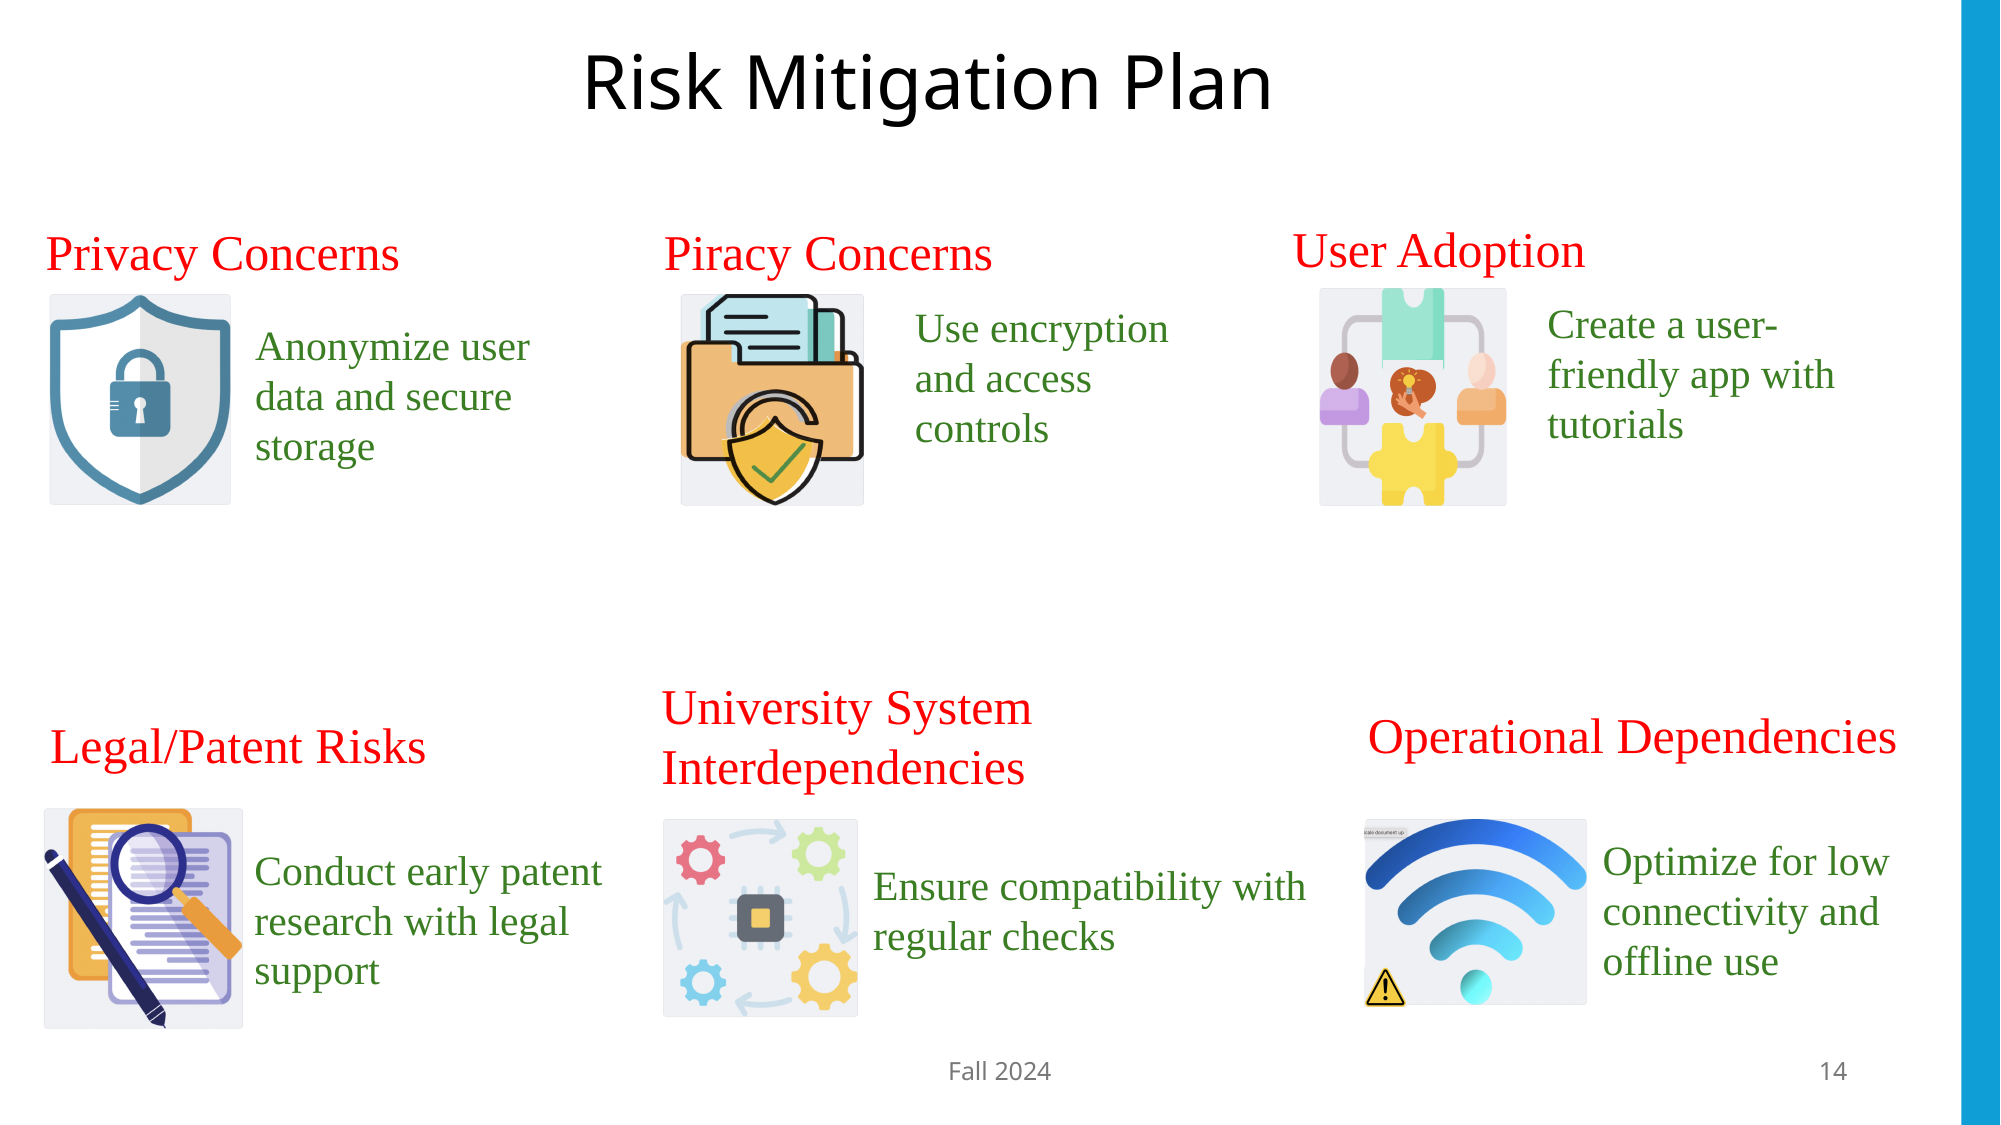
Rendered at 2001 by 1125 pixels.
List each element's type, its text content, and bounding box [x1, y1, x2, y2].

slide_number 14 [1412, 1042, 1863, 1103]
text_box Legal/Patent Risks [34, 706, 493, 782]
text_box University System Interdependencies [646, 666, 1146, 802]
picture [680, 293, 866, 507]
text_box Use encryption and access controls [899, 293, 1198, 459]
text_box Optimize for low connectivity and offline use [1589, 826, 1960, 992]
text_box User Adoption [1277, 209, 1953, 285]
text_box Piracy Concerns [649, 213, 1024, 289]
picture [1363, 818, 1589, 1007]
picture [661, 818, 859, 1018]
text_box [1960, 0, 2000, 1125]
text_box Privacy Concerns [30, 213, 481, 289]
picture [1318, 288, 1507, 507]
text_box Conduct early patent research with legal support [245, 835, 626, 1001]
title Risk Mitigation Plan [381, 0, 1476, 197]
text_box Operational Dependencies [1352, 695, 1953, 771]
text_box Create a user-friendly app with tutorials [1532, 288, 1901, 454]
text_box Ensure compatibility with regular checks [859, 851, 1332, 967]
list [47, 293, 233, 507]
picture [41, 807, 245, 1031]
footer Fall 2024 [662, 1042, 1338, 1103]
text_box Anonymize user data and secure storage [240, 310, 601, 476]
